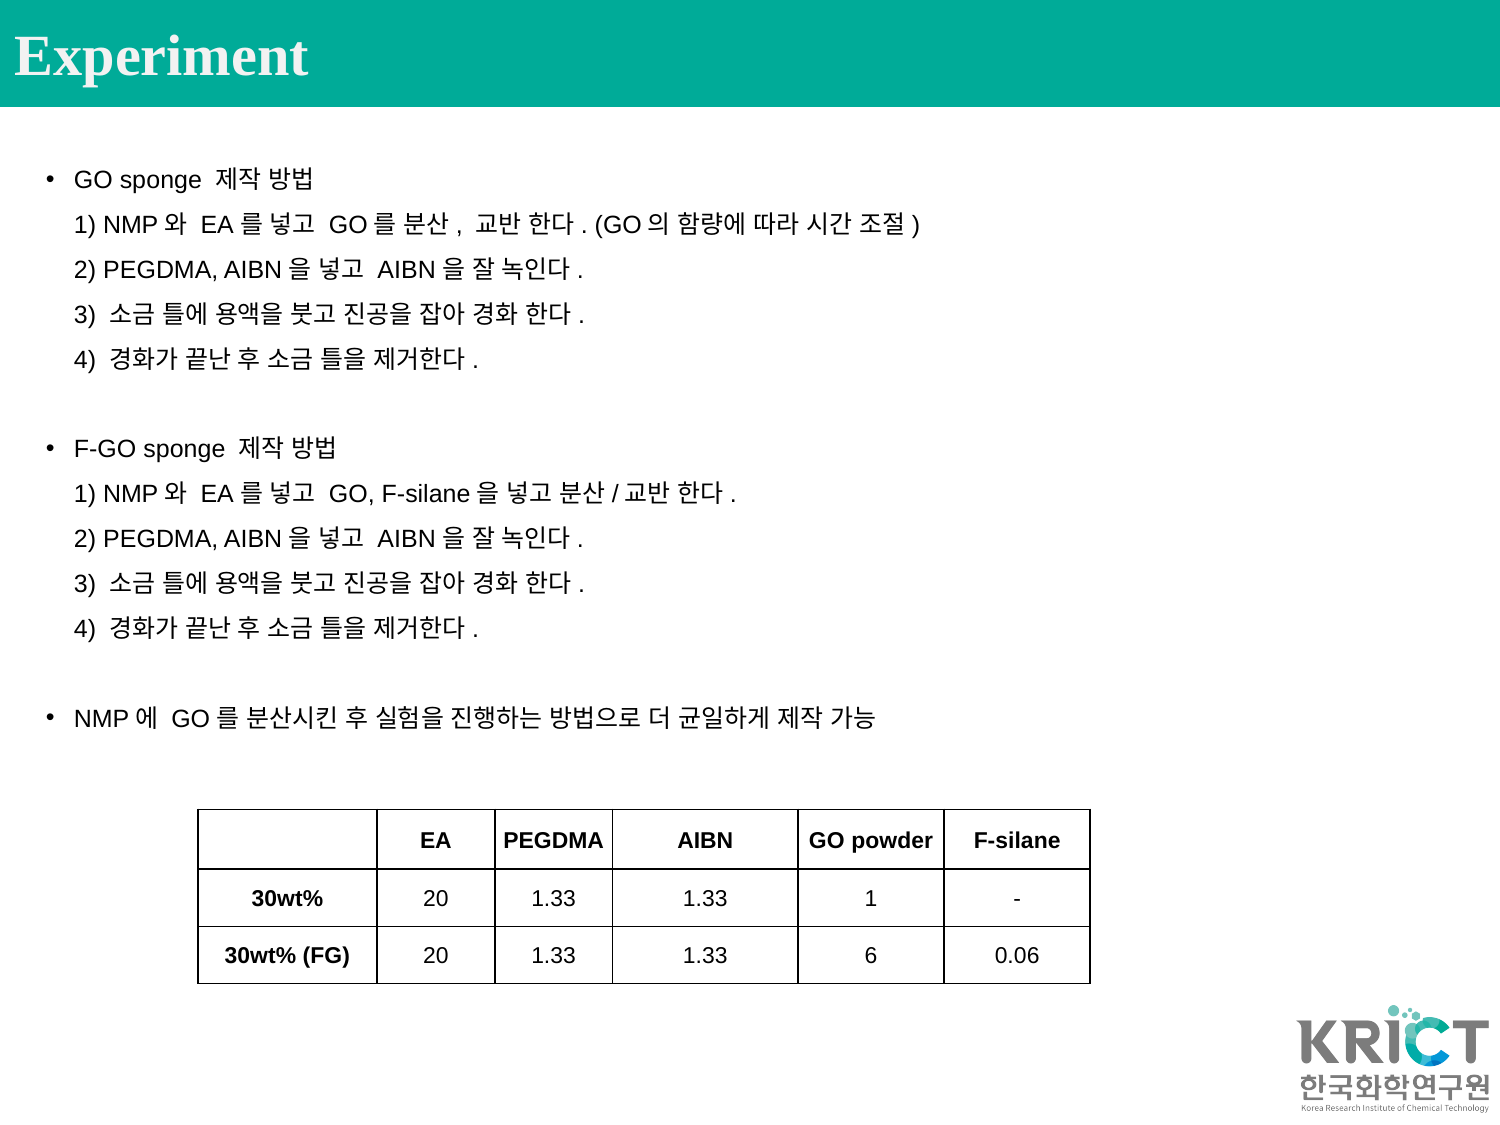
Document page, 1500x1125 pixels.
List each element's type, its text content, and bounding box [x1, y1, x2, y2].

table_cell 20 [378, 927, 494, 983]
picture [1296, 1005, 1489, 1113]
table_header AIBN [613, 810, 797, 868]
table_header PEGDMA [496, 810, 612, 868]
text_box Experiment [0, 9, 1438, 95]
table_cell 1 [799, 870, 943, 926]
table_cell 30wt% [199, 870, 376, 926]
table_header EA [378, 810, 494, 868]
table_cell 20 [378, 870, 494, 926]
table_cell 1.33 [496, 870, 612, 926]
table_cell 1.33 [613, 927, 797, 983]
table_cell 1.33 [496, 927, 612, 983]
table_cell 6 [799, 927, 943, 983]
table_cell - [945, 870, 1089, 926]
table_cell 30wt% (FG) [199, 927, 376, 983]
table_cell 0.06 [945, 927, 1089, 983]
table_header [199, 810, 376, 868]
table_cell 1.33 [613, 870, 797, 926]
table_header F-silane [945, 810, 1089, 868]
text_box GO sponge 제작 방법 1) NMP와 EA를 넣고 GO를 분산, 교반 한다. (GO의 함량에 따라 시간 조절) 2) PEGDMA, AIBN을 넣고 AIBN을 잘 녹인다. 3) 소금 틀에 용액을 붓고 진공을 잡아 경화 한다. 4) 경화가 끝난 후 소금 틀을 제거한다. F-GO sponge 제작 방법 1) NMP와 EA를 넣고 GO, F-silane을 넣고 분산/교반 한다. 2) PEGDMA, AIBN을 넣고 AIBN을 잘 녹인다. 3) 소금 틀에 용액을 붓고 진공을 잡아 경화 한다. 4) 경화가 끝난 후 소금 틀을 제거한다. NMP에 GO를 분산시킨 후 실험을 진행하는 방법으로 더 균일하게 제작 가능 [31, 141, 1327, 785]
table_header GO powder [799, 810, 943, 868]
